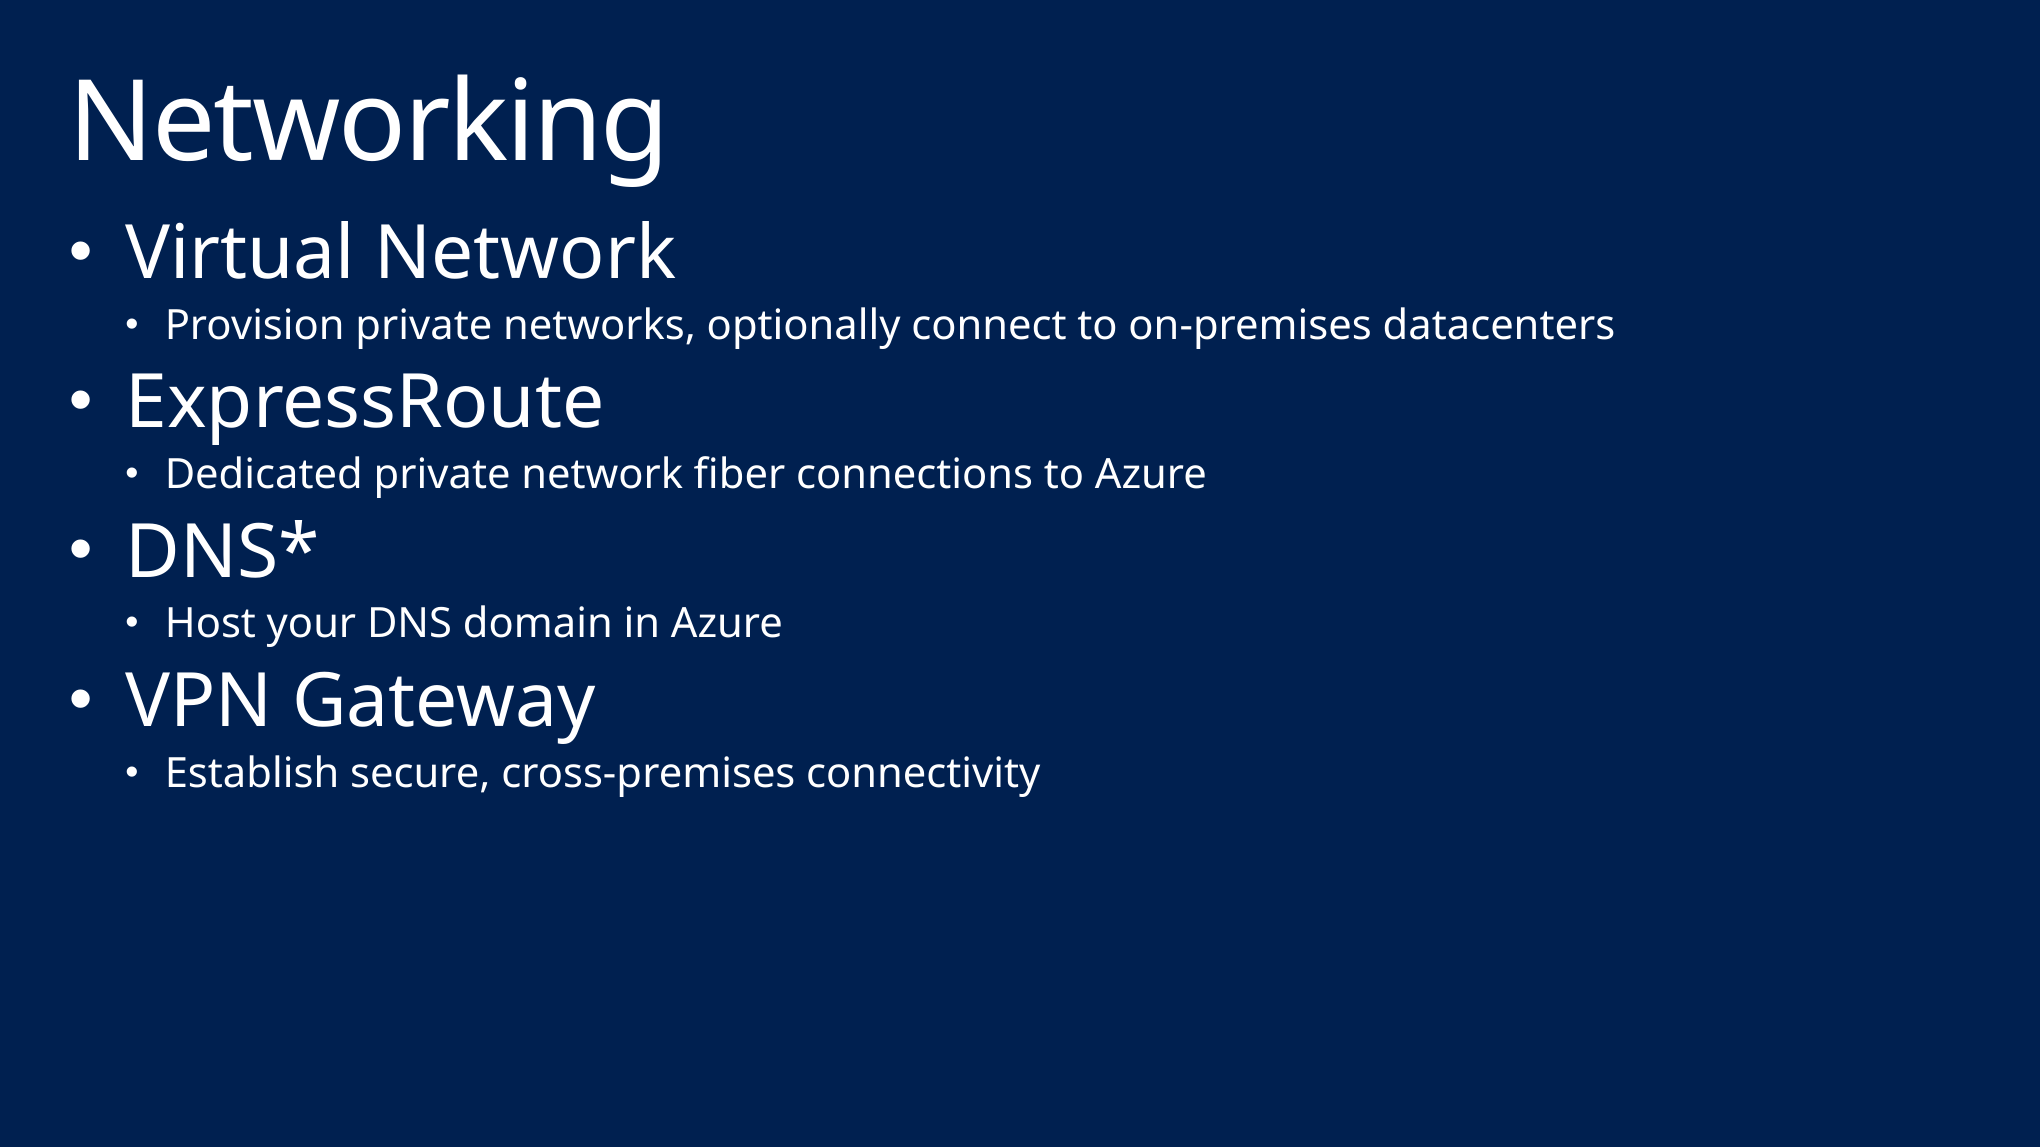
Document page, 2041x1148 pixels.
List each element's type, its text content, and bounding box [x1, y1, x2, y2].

title Networking [45, 48, 1996, 199]
list Virtual Network Provision private networks, optionally connect to on-premises datacenters ExpressRoute Dedicated private network fiber connections to Azure DNS* Host your DNS domain in Azure VPN Gateway Establish secure, cross-premises connectivity [45, 199, 1996, 834]
